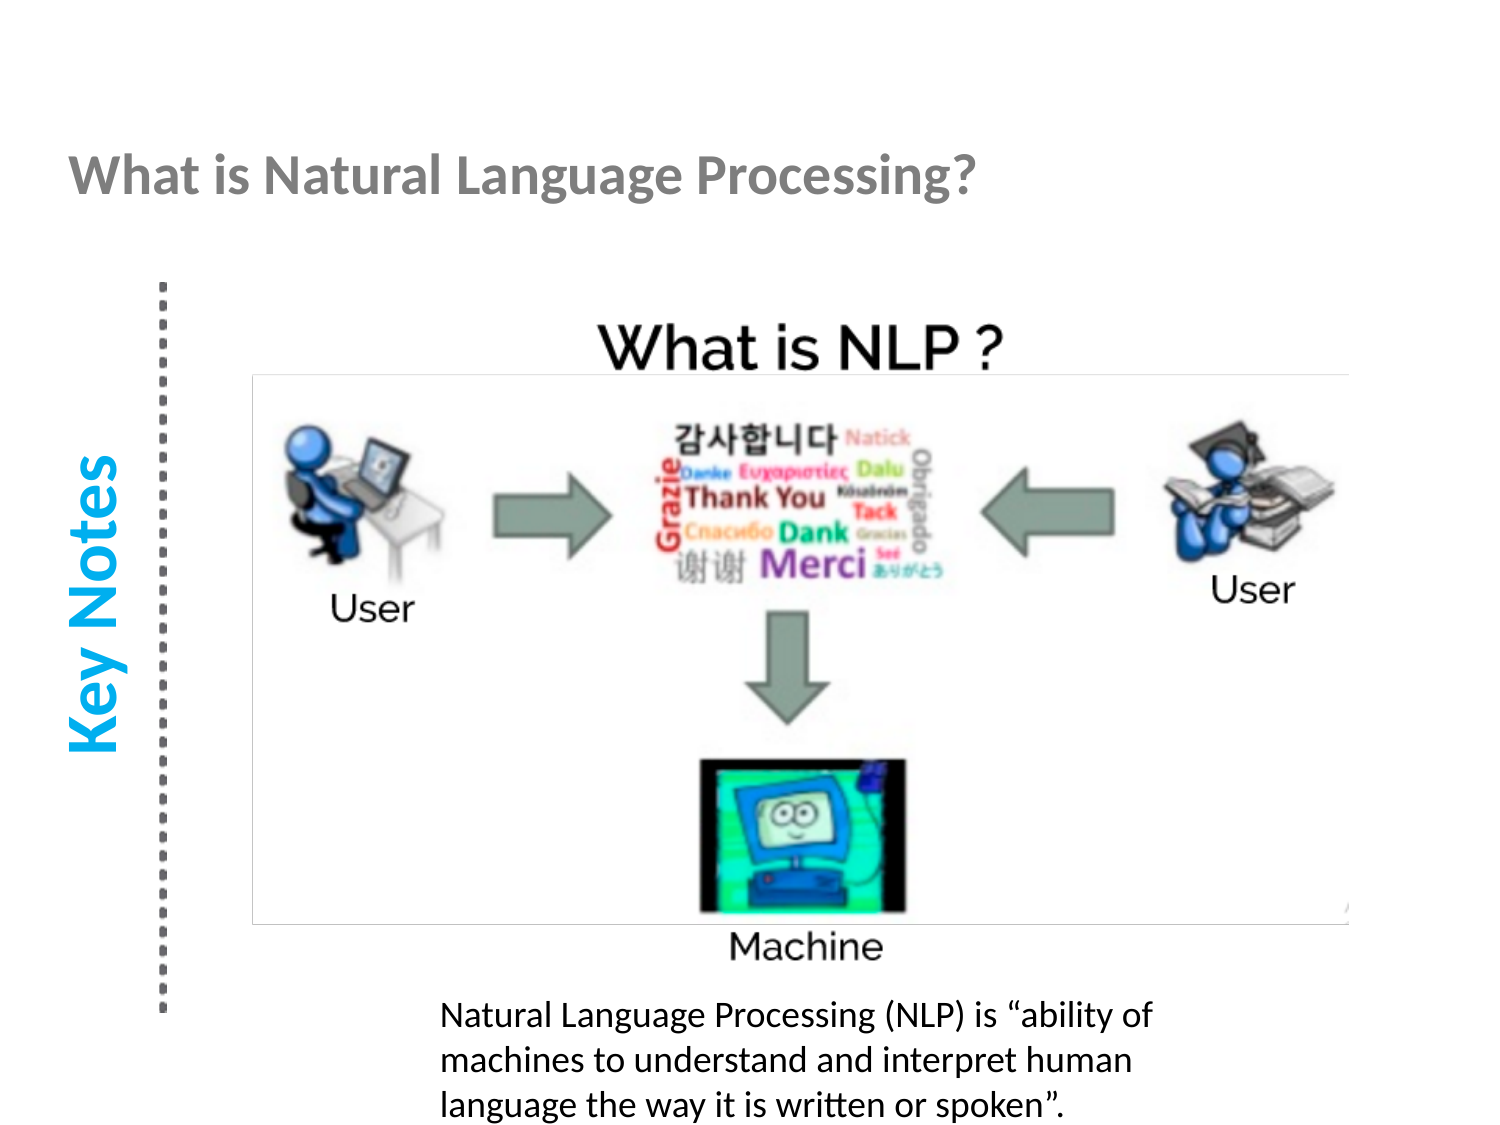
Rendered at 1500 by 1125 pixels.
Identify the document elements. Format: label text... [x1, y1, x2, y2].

text_box Natural Language Processing (NLP) is “ability of machines to understand and interpret human language the way it is written or spoken”. [424, 988, 1175, 1125]
text_box [159, 282, 167, 1013]
text_box Key Notes [50, 200, 175, 1013]
picture [251, 314, 1349, 981]
text_box What is Natural Language Processing? [66, 67, 1425, 218]
text_box [225, 282, 1475, 1099]
